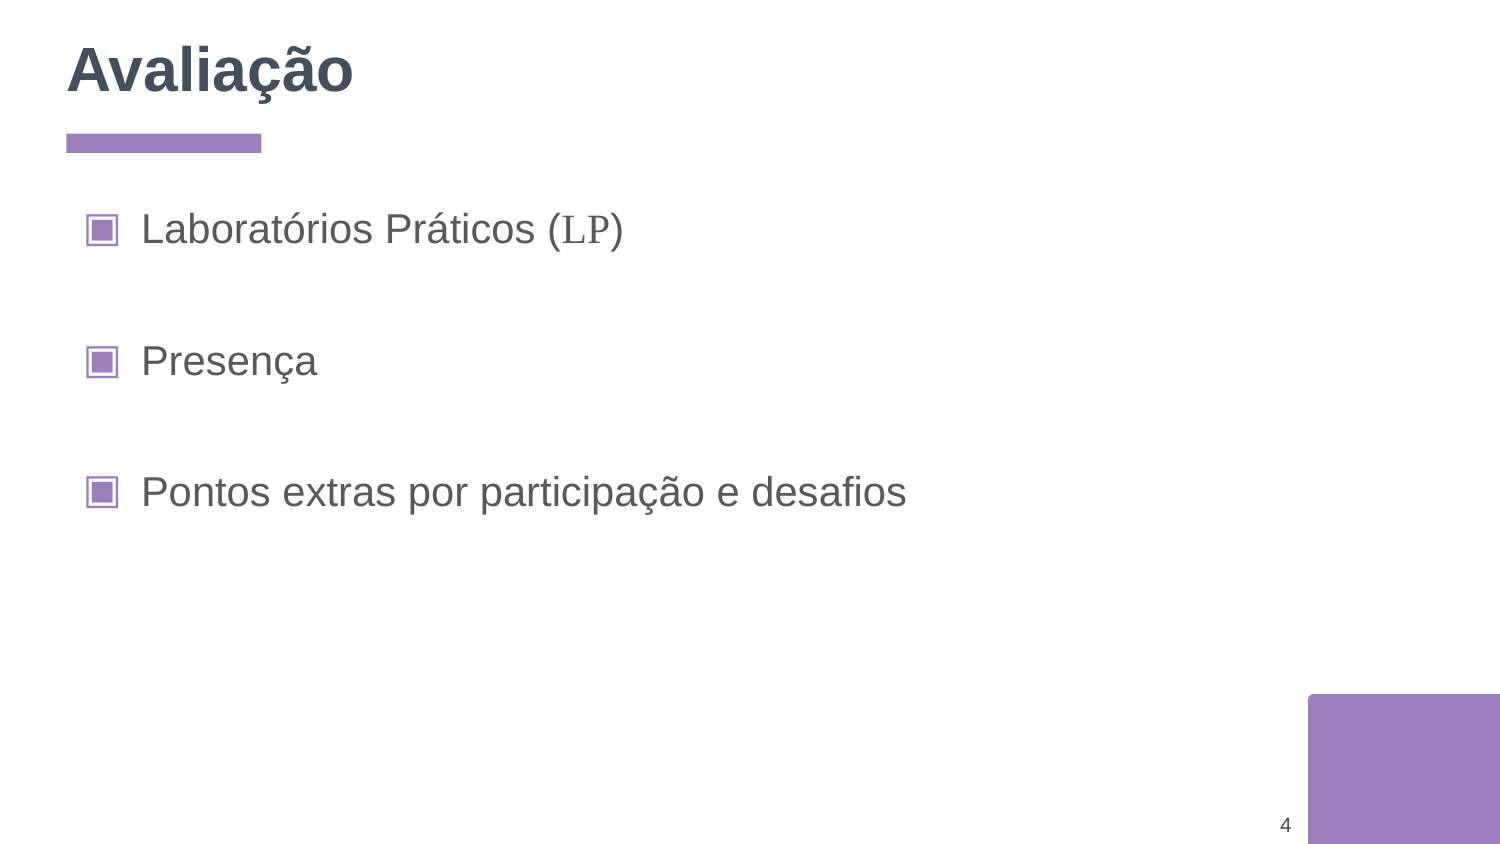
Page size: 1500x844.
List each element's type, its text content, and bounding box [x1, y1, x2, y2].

title Avaliação [51, 0, 1449, 134]
list Presença [51, 311, 1449, 397]
slide_number ‹#› [1216, 791, 1307, 844]
list Laboratórios Práticos (LP) [51, 179, 1449, 311]
list Pontos extras por participação e desafios [51, 441, 1449, 527]
